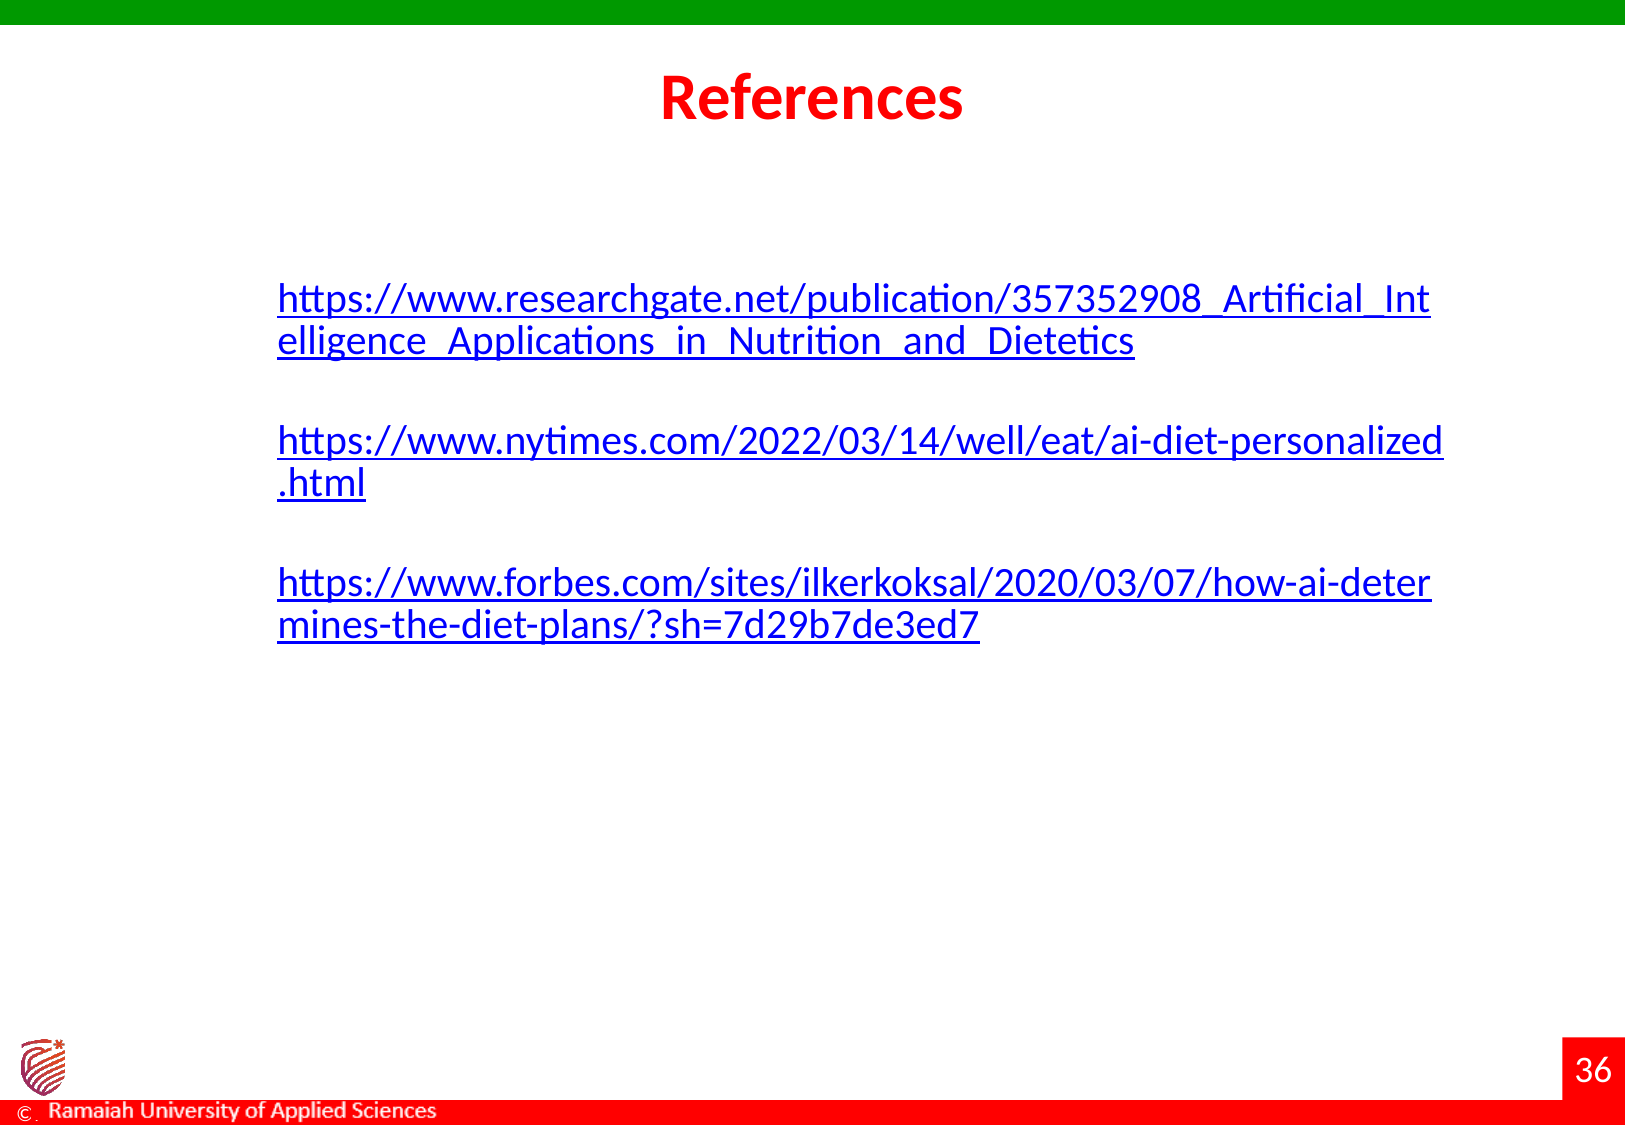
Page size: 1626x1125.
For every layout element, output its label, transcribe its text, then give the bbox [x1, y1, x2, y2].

picture [21, 1039, 65, 1096]
text_box https://www.researchgate.net/publication/357352908_Artificial_Intelligence_Applications_in_Nutrition_and_Dietetics https://www.nytimes.com/2022/03/14/well/eat/ai-diet-personalized.html https://www.forbes.com/sites/ilkerkoksal/2020/03/07/how-ai-determines-the-diet-plans/?sh=7d29b7de3ed7 [262, 263, 1465, 529]
title References [81, 45, 1544, 233]
picture [44, 1100, 442, 1125]
